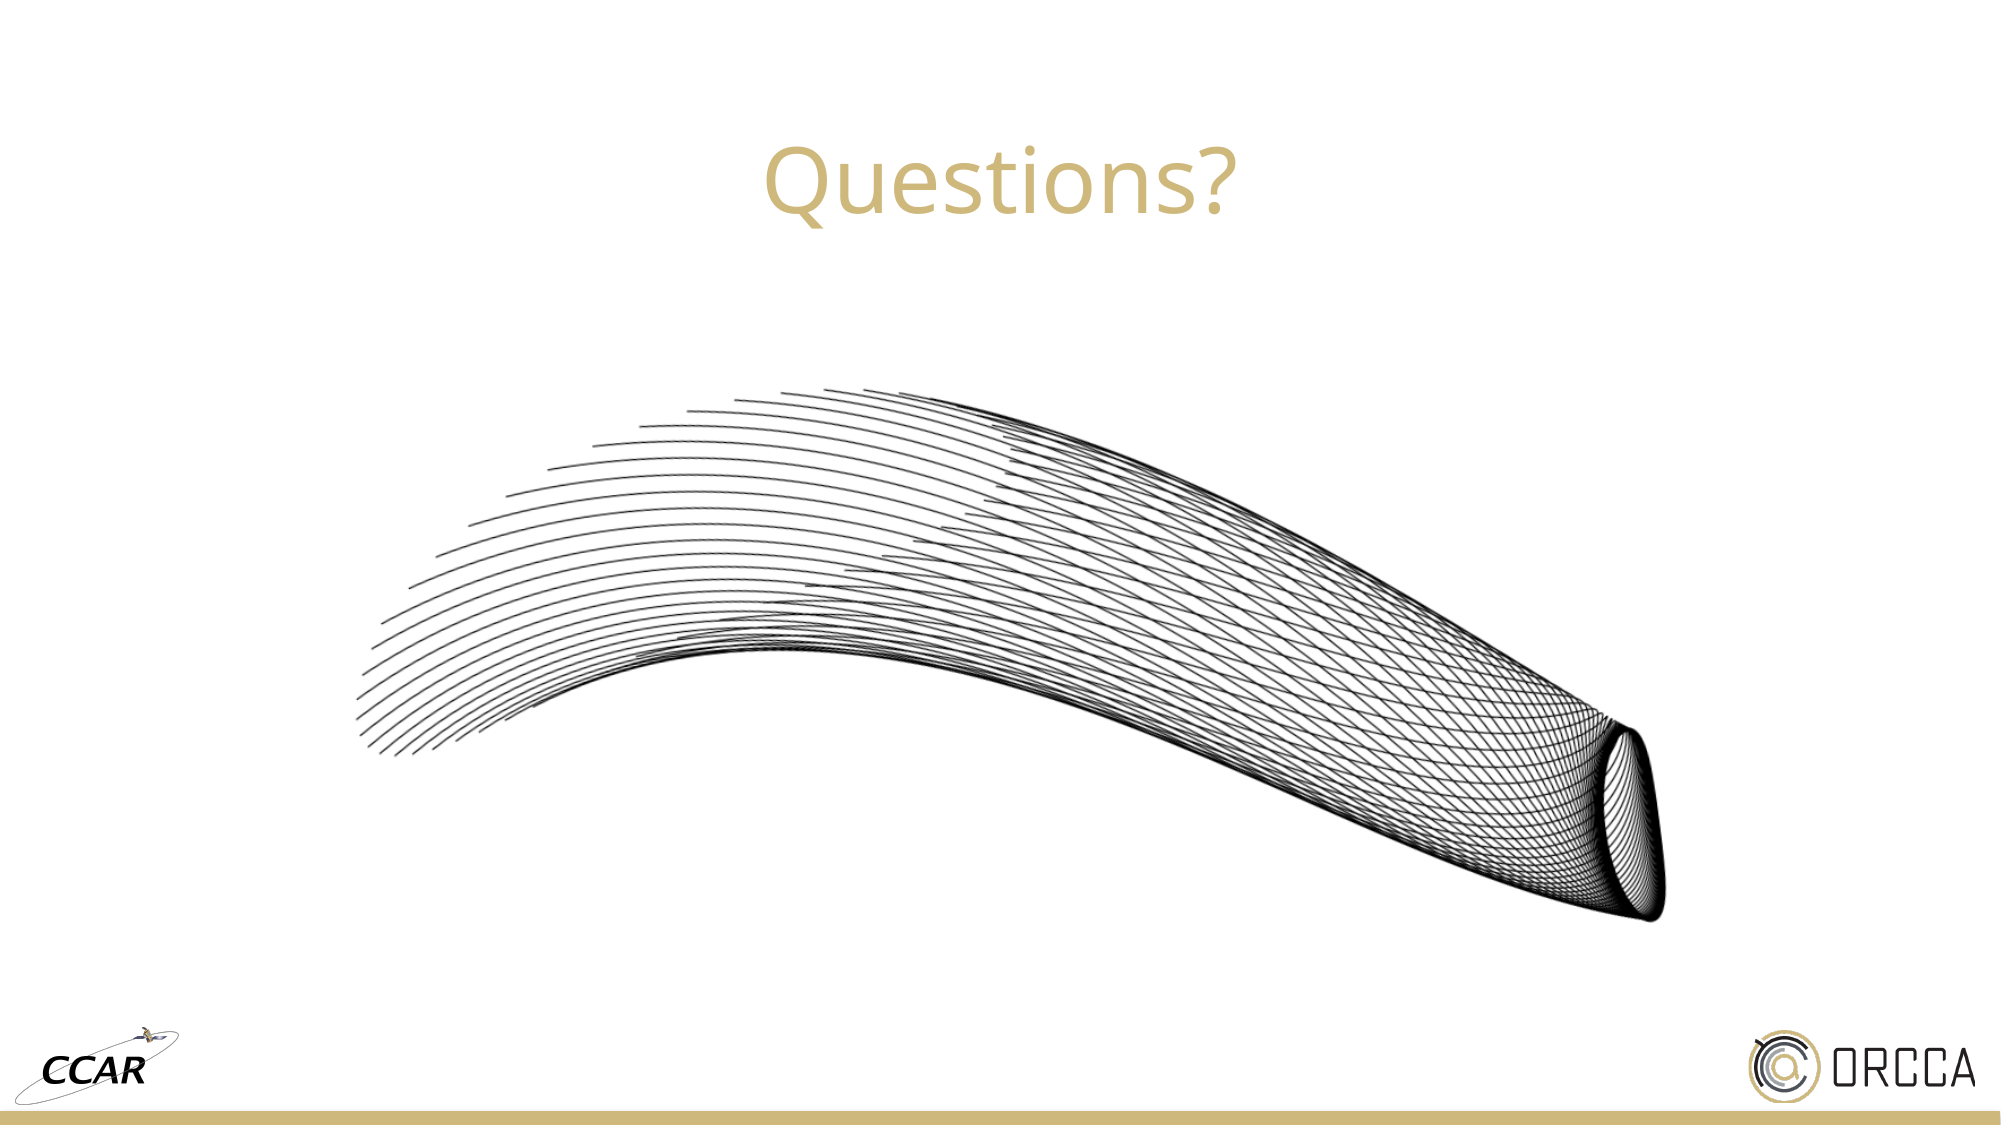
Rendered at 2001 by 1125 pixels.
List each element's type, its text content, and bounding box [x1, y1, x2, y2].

title Questions? [150, 56, 1850, 298]
picture [312, 272, 1687, 1091]
picture [13, 1023, 181, 1112]
